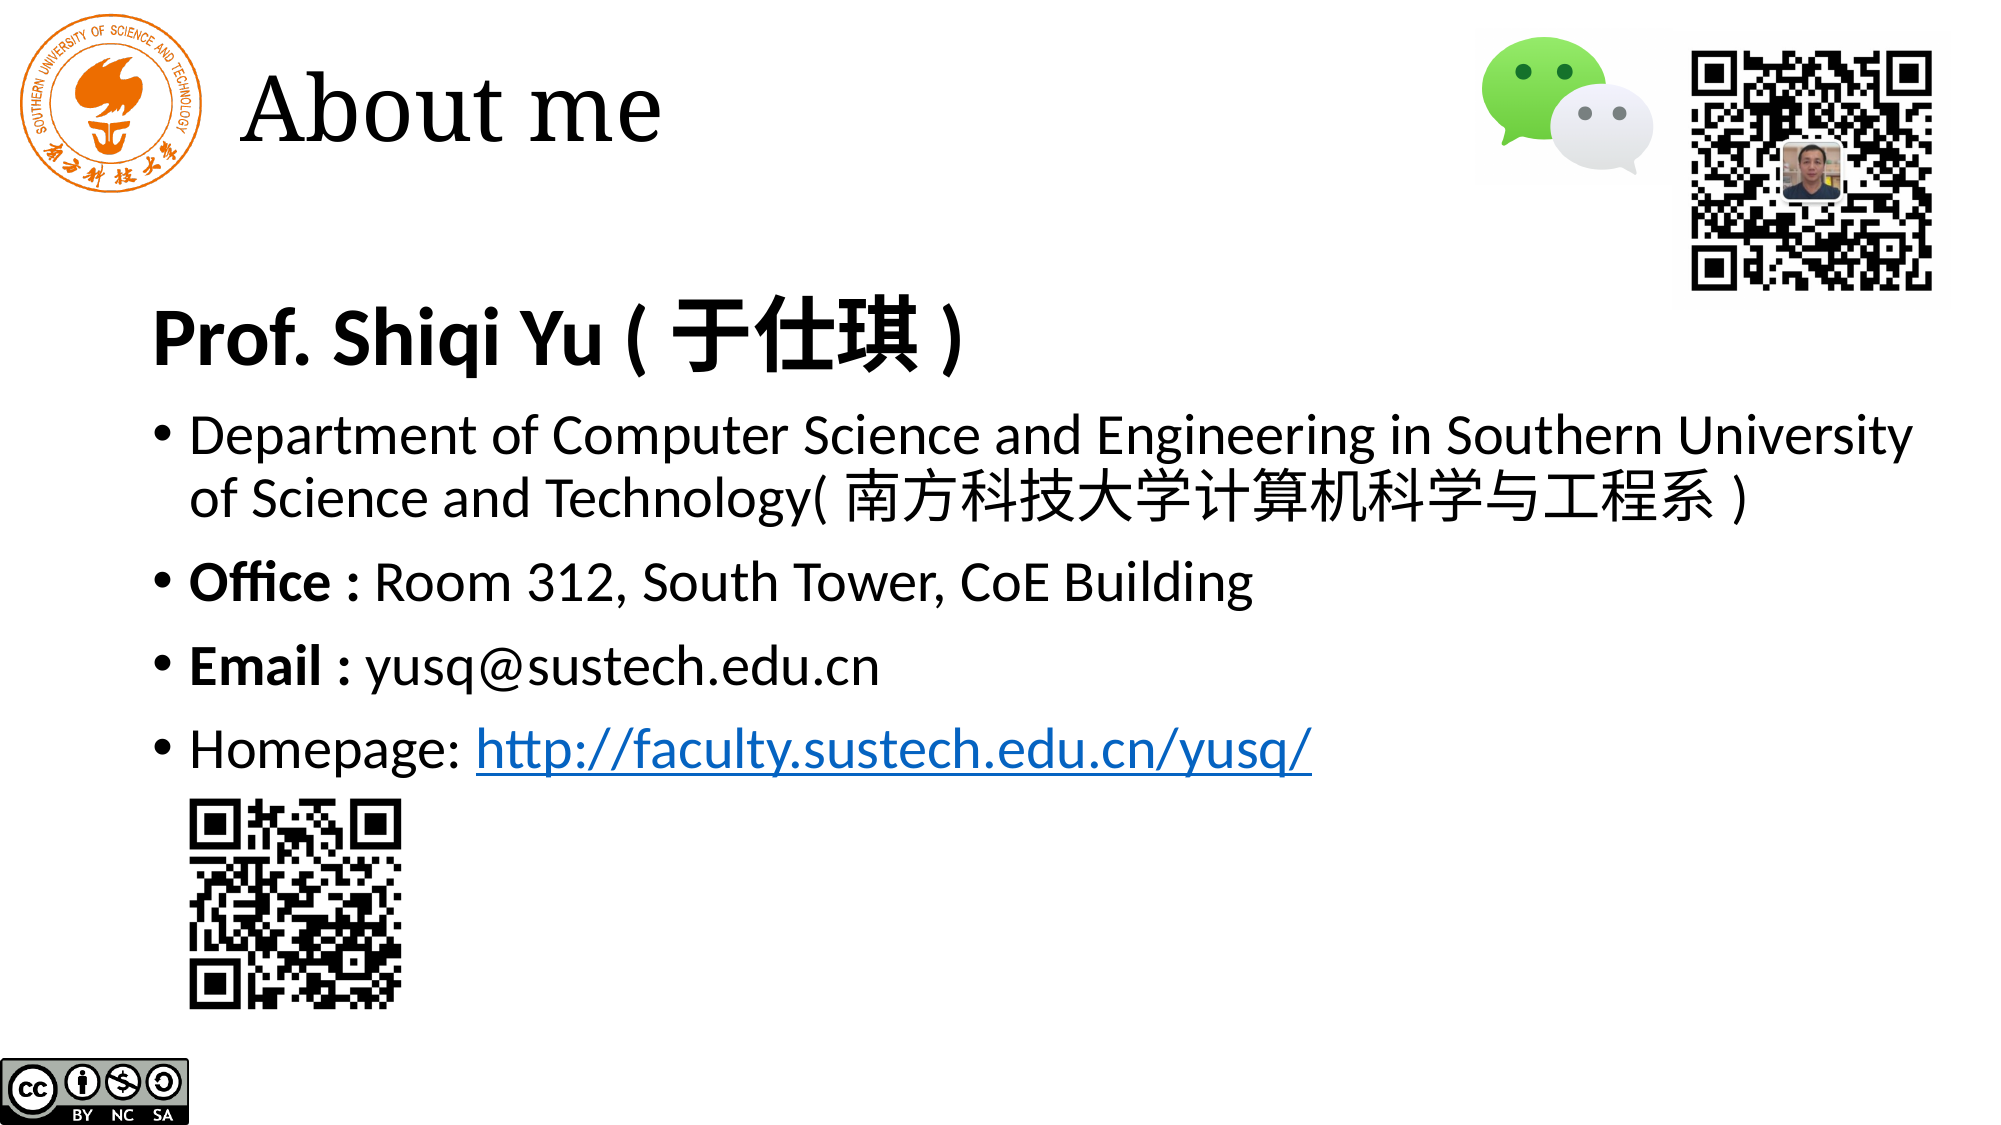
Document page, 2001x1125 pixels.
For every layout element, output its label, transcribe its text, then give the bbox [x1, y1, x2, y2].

picture [174, 783, 417, 1025]
picture [1475, 28, 1951, 310]
picture [18, 11, 202, 194]
picture [0, 1058, 189, 1125]
title About me [225, 43, 1475, 181]
list Prof. Shiqi Yu (于仕琪) Department of Computer Science and Engineering in Southern University of Science and Technology(南方科技大学计算机科学与工程系) Office : Room 312, South Tower, CoE Building Email : yusq@sustech.edu.cn Homepage: http://faculty.sustech.edu.cn/yusq/ [137, 286, 1951, 1082]
